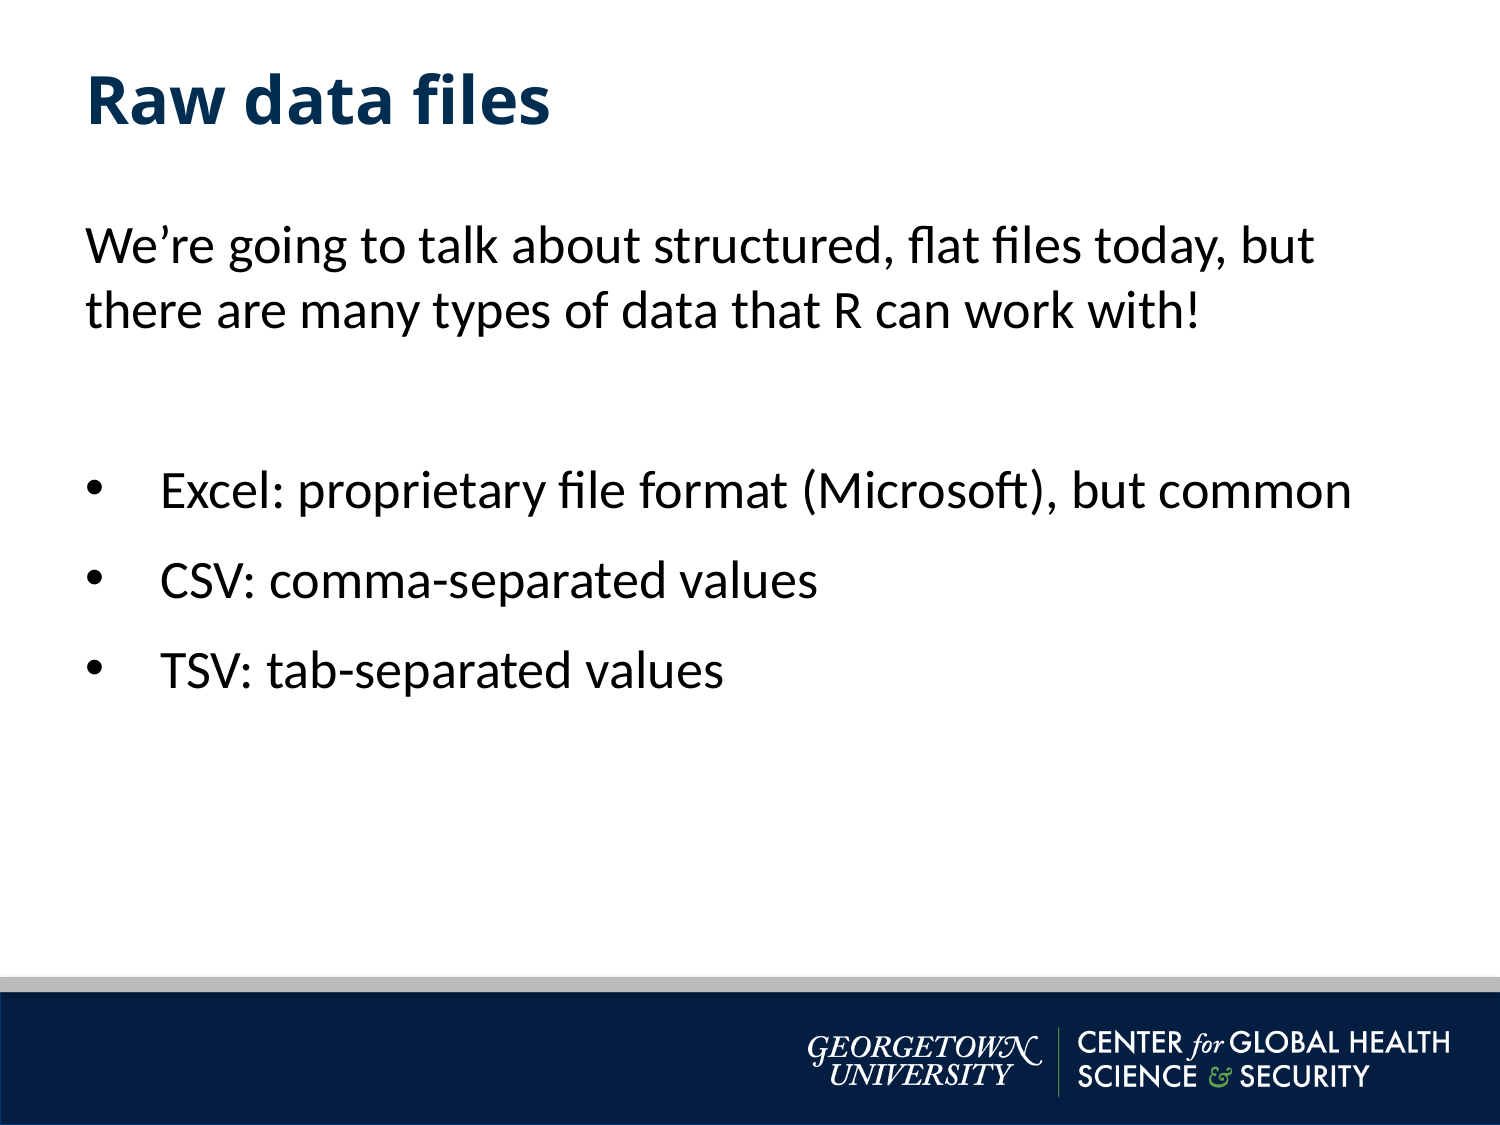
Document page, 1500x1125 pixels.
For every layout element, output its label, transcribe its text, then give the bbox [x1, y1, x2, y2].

text_box Raw data files [70, 50, 1153, 202]
text_box We’re going to talk about structured, flat files today, but there are many types of data that R can work with! Excel: proprietary file format (Microsoft), but common CSV: comma-separated values TSV: tab-separated values [70, 202, 1399, 707]
picture [808, 1027, 1449, 1097]
